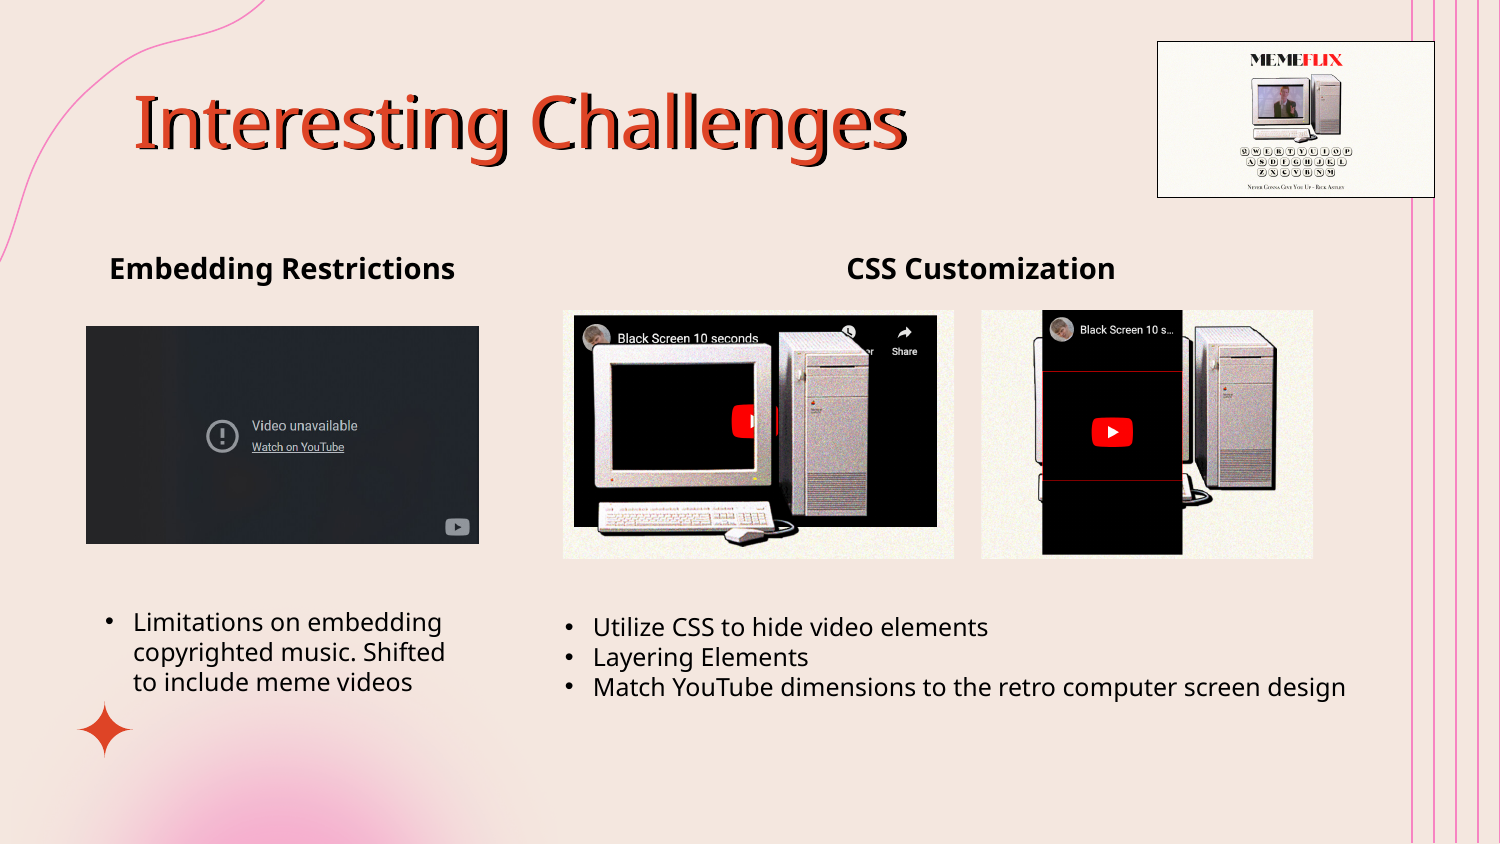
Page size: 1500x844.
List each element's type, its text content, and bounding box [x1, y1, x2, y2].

subtitle CSS Customization [788, 201, 1174, 335]
picture [980, 310, 1314, 559]
picture [1156, 41, 1435, 198]
picture [11, 572, 558, 844]
subtitle Embedding Restrictions [61, 201, 504, 335]
subtitle Utilize CSS to hide video elements Layering Elements Match YouTube dimensions to the retro computer screen design [549, 565, 1428, 748]
picture [562, 310, 955, 559]
picture [86, 325, 479, 544]
title Interesting Challenges [118, 60, 1151, 155]
subtitle Limitations on embedding copyrighted music. Shifted to include meme videos [89, 591, 476, 838]
text_box [76, 701, 133, 758]
